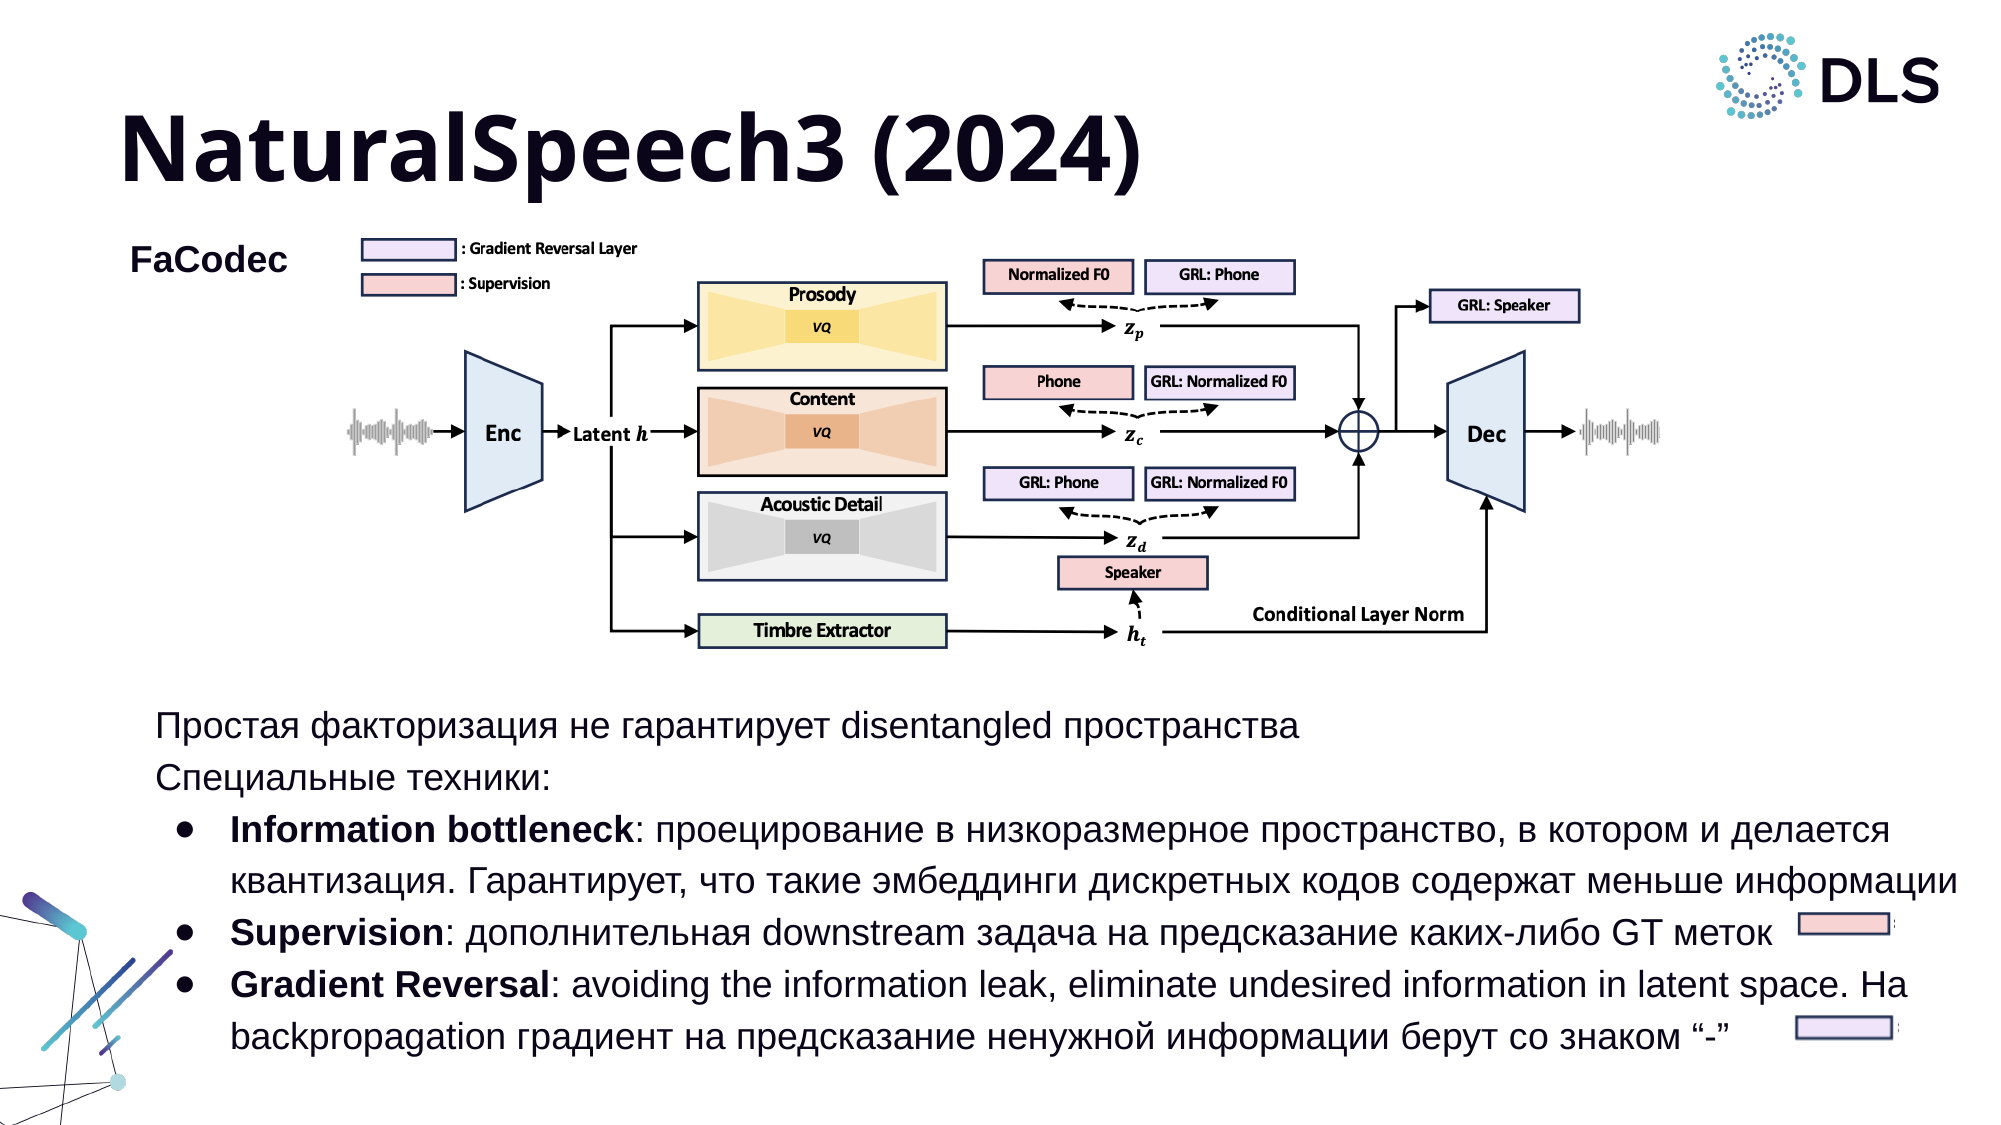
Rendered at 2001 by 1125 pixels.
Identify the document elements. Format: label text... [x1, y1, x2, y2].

list Простая факторизация не гарантирует disentangled пространства Специальные техники: Information bottleneck: проецирование в низкоразмерное пространство, в котором и делается квантизация. Гарантирует, что такие эмбеддинги дискретных кодов содержат меньше информации Supervision: дополнительная downstream задача на предсказание каких-либо GT меток Gradient Reversal: avoiding the information leak, eliminate undesired information in latent space. На backpropagation градиент на предсказание ненужной информации берут со знаком “-” [140, 686, 1979, 1098]
picture [1786, 906, 1896, 943]
picture [1782, 1010, 1899, 1046]
picture [0, 892, 173, 1125]
picture [324, 221, 1675, 668]
title NaturalSpeech3 (2024) [102, 42, 1787, 261]
picture [1716, 33, 1939, 119]
subtitle FaCodec [114, 232, 319, 322]
